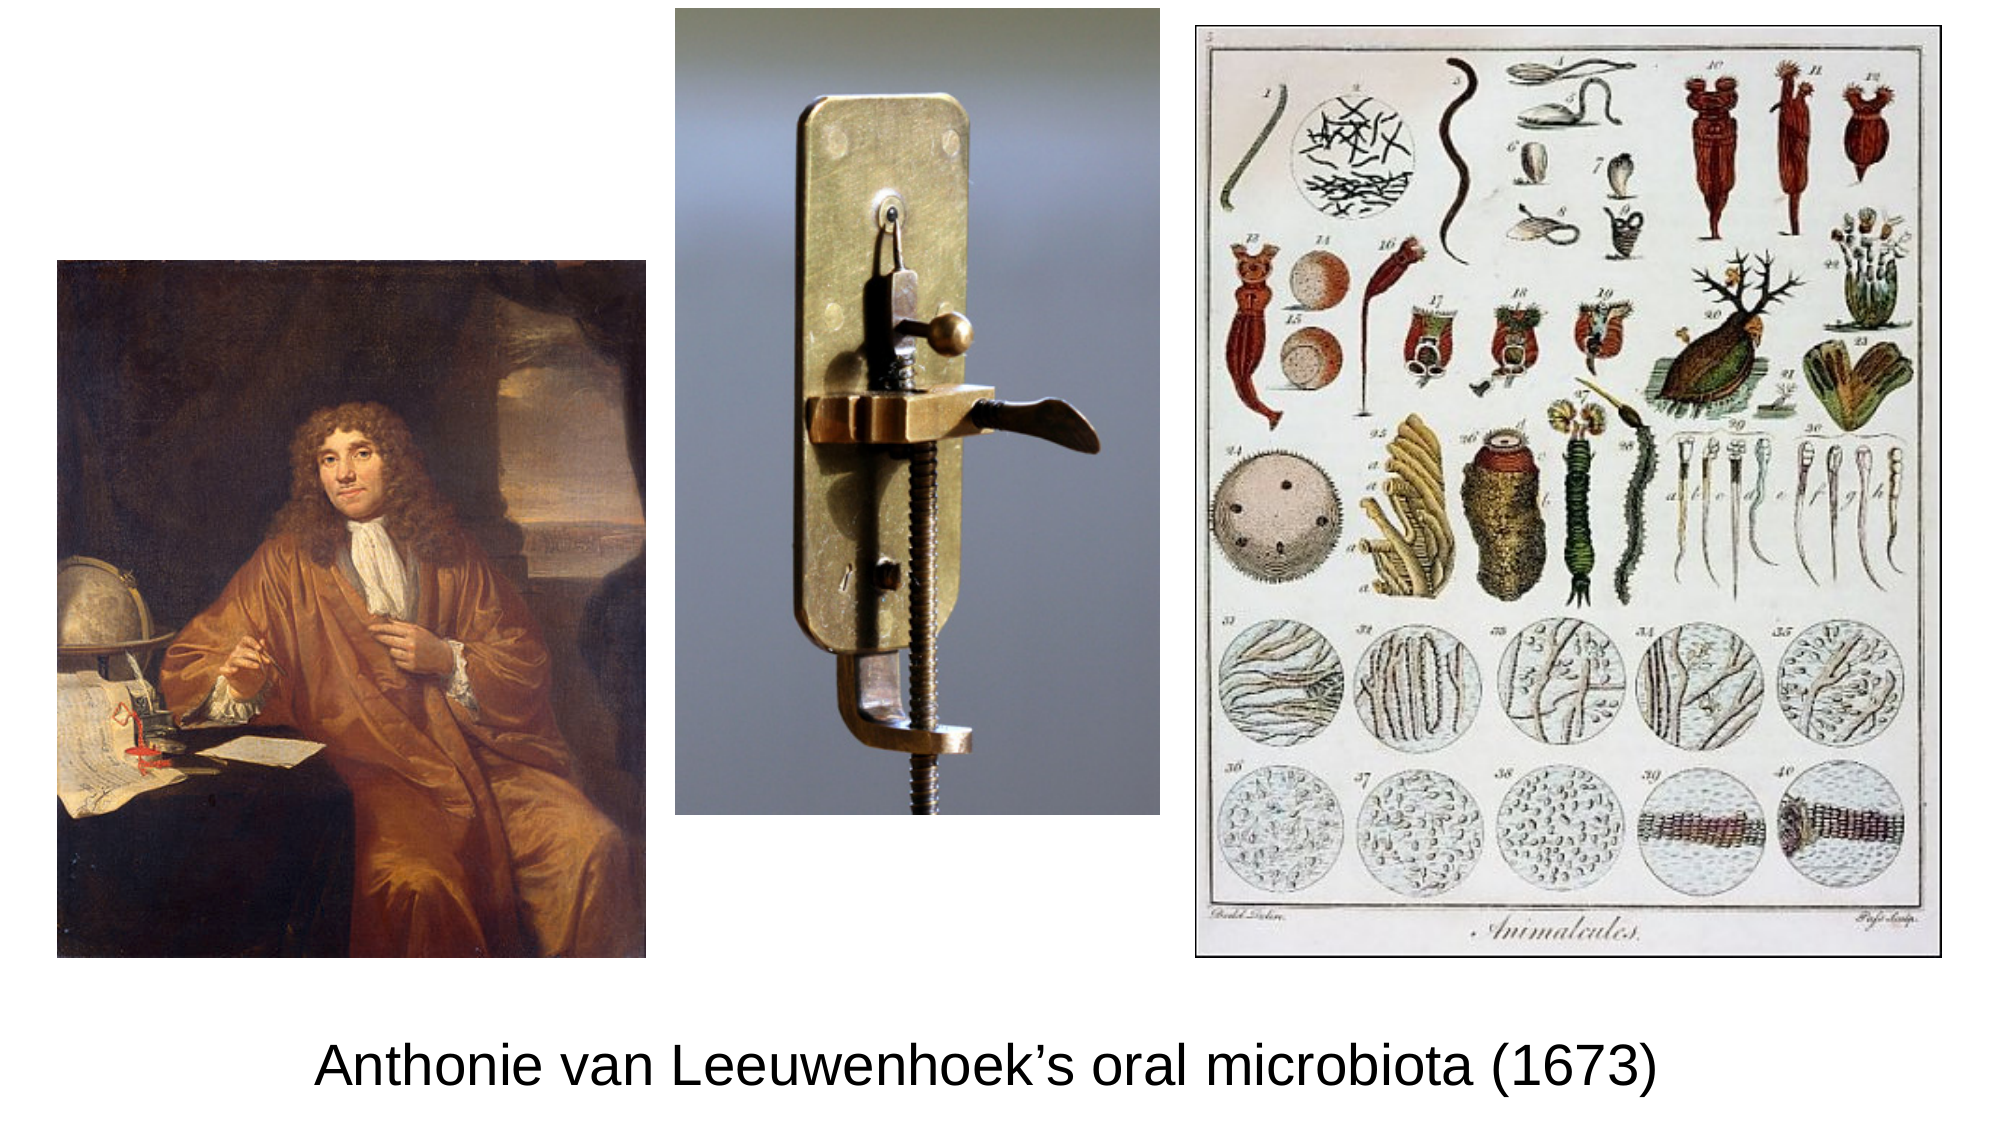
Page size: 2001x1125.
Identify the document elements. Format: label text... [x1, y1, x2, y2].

picture [675, 8, 1161, 816]
picture [1195, 25, 1942, 958]
text_box Anthonie van Leeuwenhoek’s oral microbiota (1673) [299, 1019, 1677, 1105]
picture [57, 260, 646, 958]
